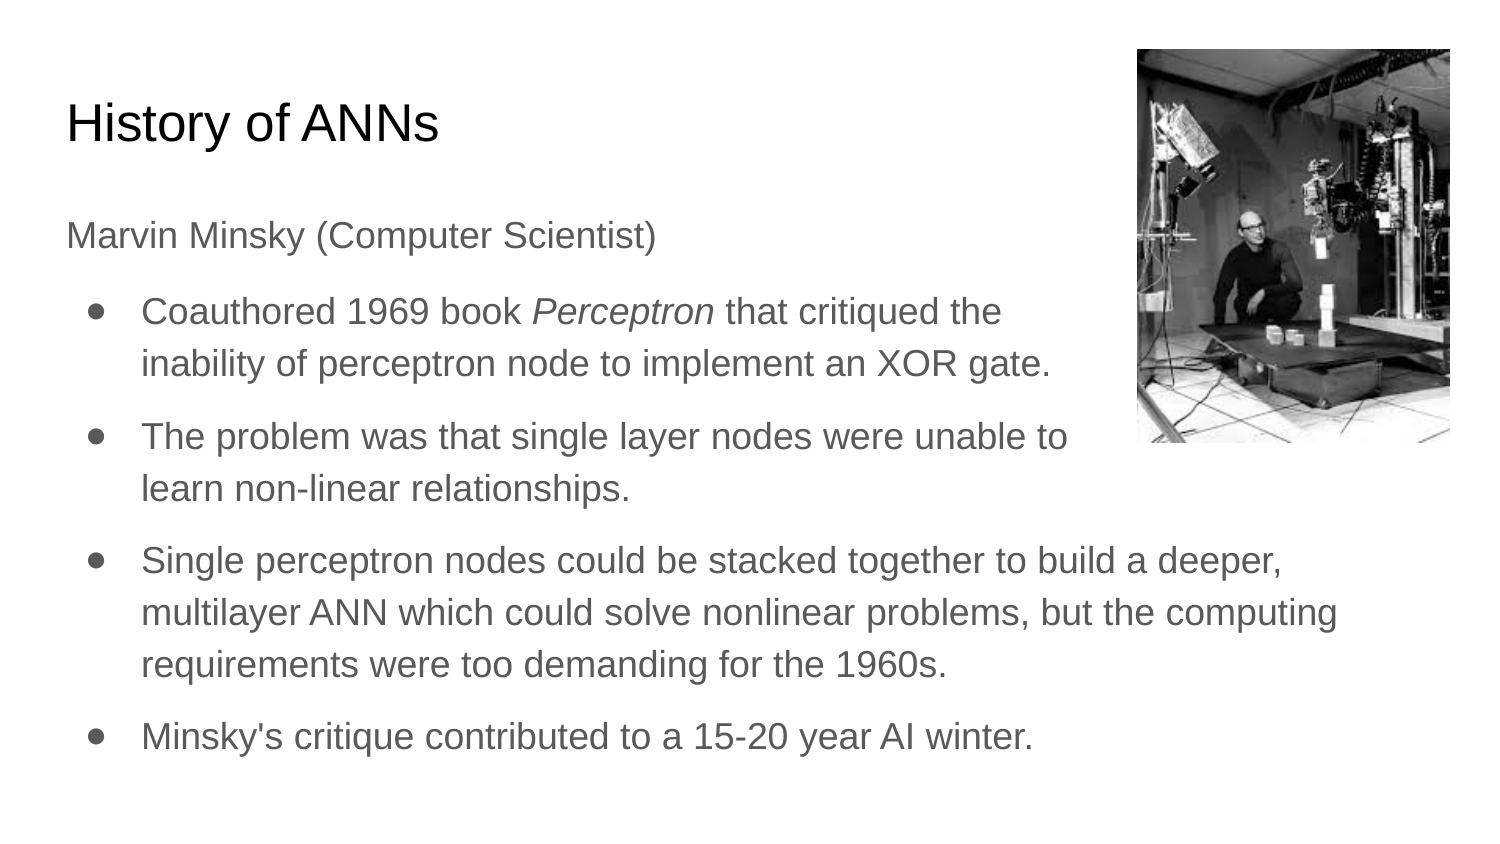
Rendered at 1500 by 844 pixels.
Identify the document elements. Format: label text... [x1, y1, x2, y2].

list Marvin Minsky (Computer Scientist) Coauthored 1969 book Perceptron that critiqued the inability of perceptron node to implement an XOR gate. The problem was that single layer nodes were unable to learn non-linear relationships. Single perceptron nodes could be stacked together to build a deeper, multilayer ANN which could solve nonlinear problems, but the computing requirements were too demanding for the 1960s. Minsky's critique contributed to a 15-20 year AI winter. [51, 189, 1449, 813]
picture [1137, 49, 1451, 443]
title History of ANNs [51, 72, 1132, 167]
